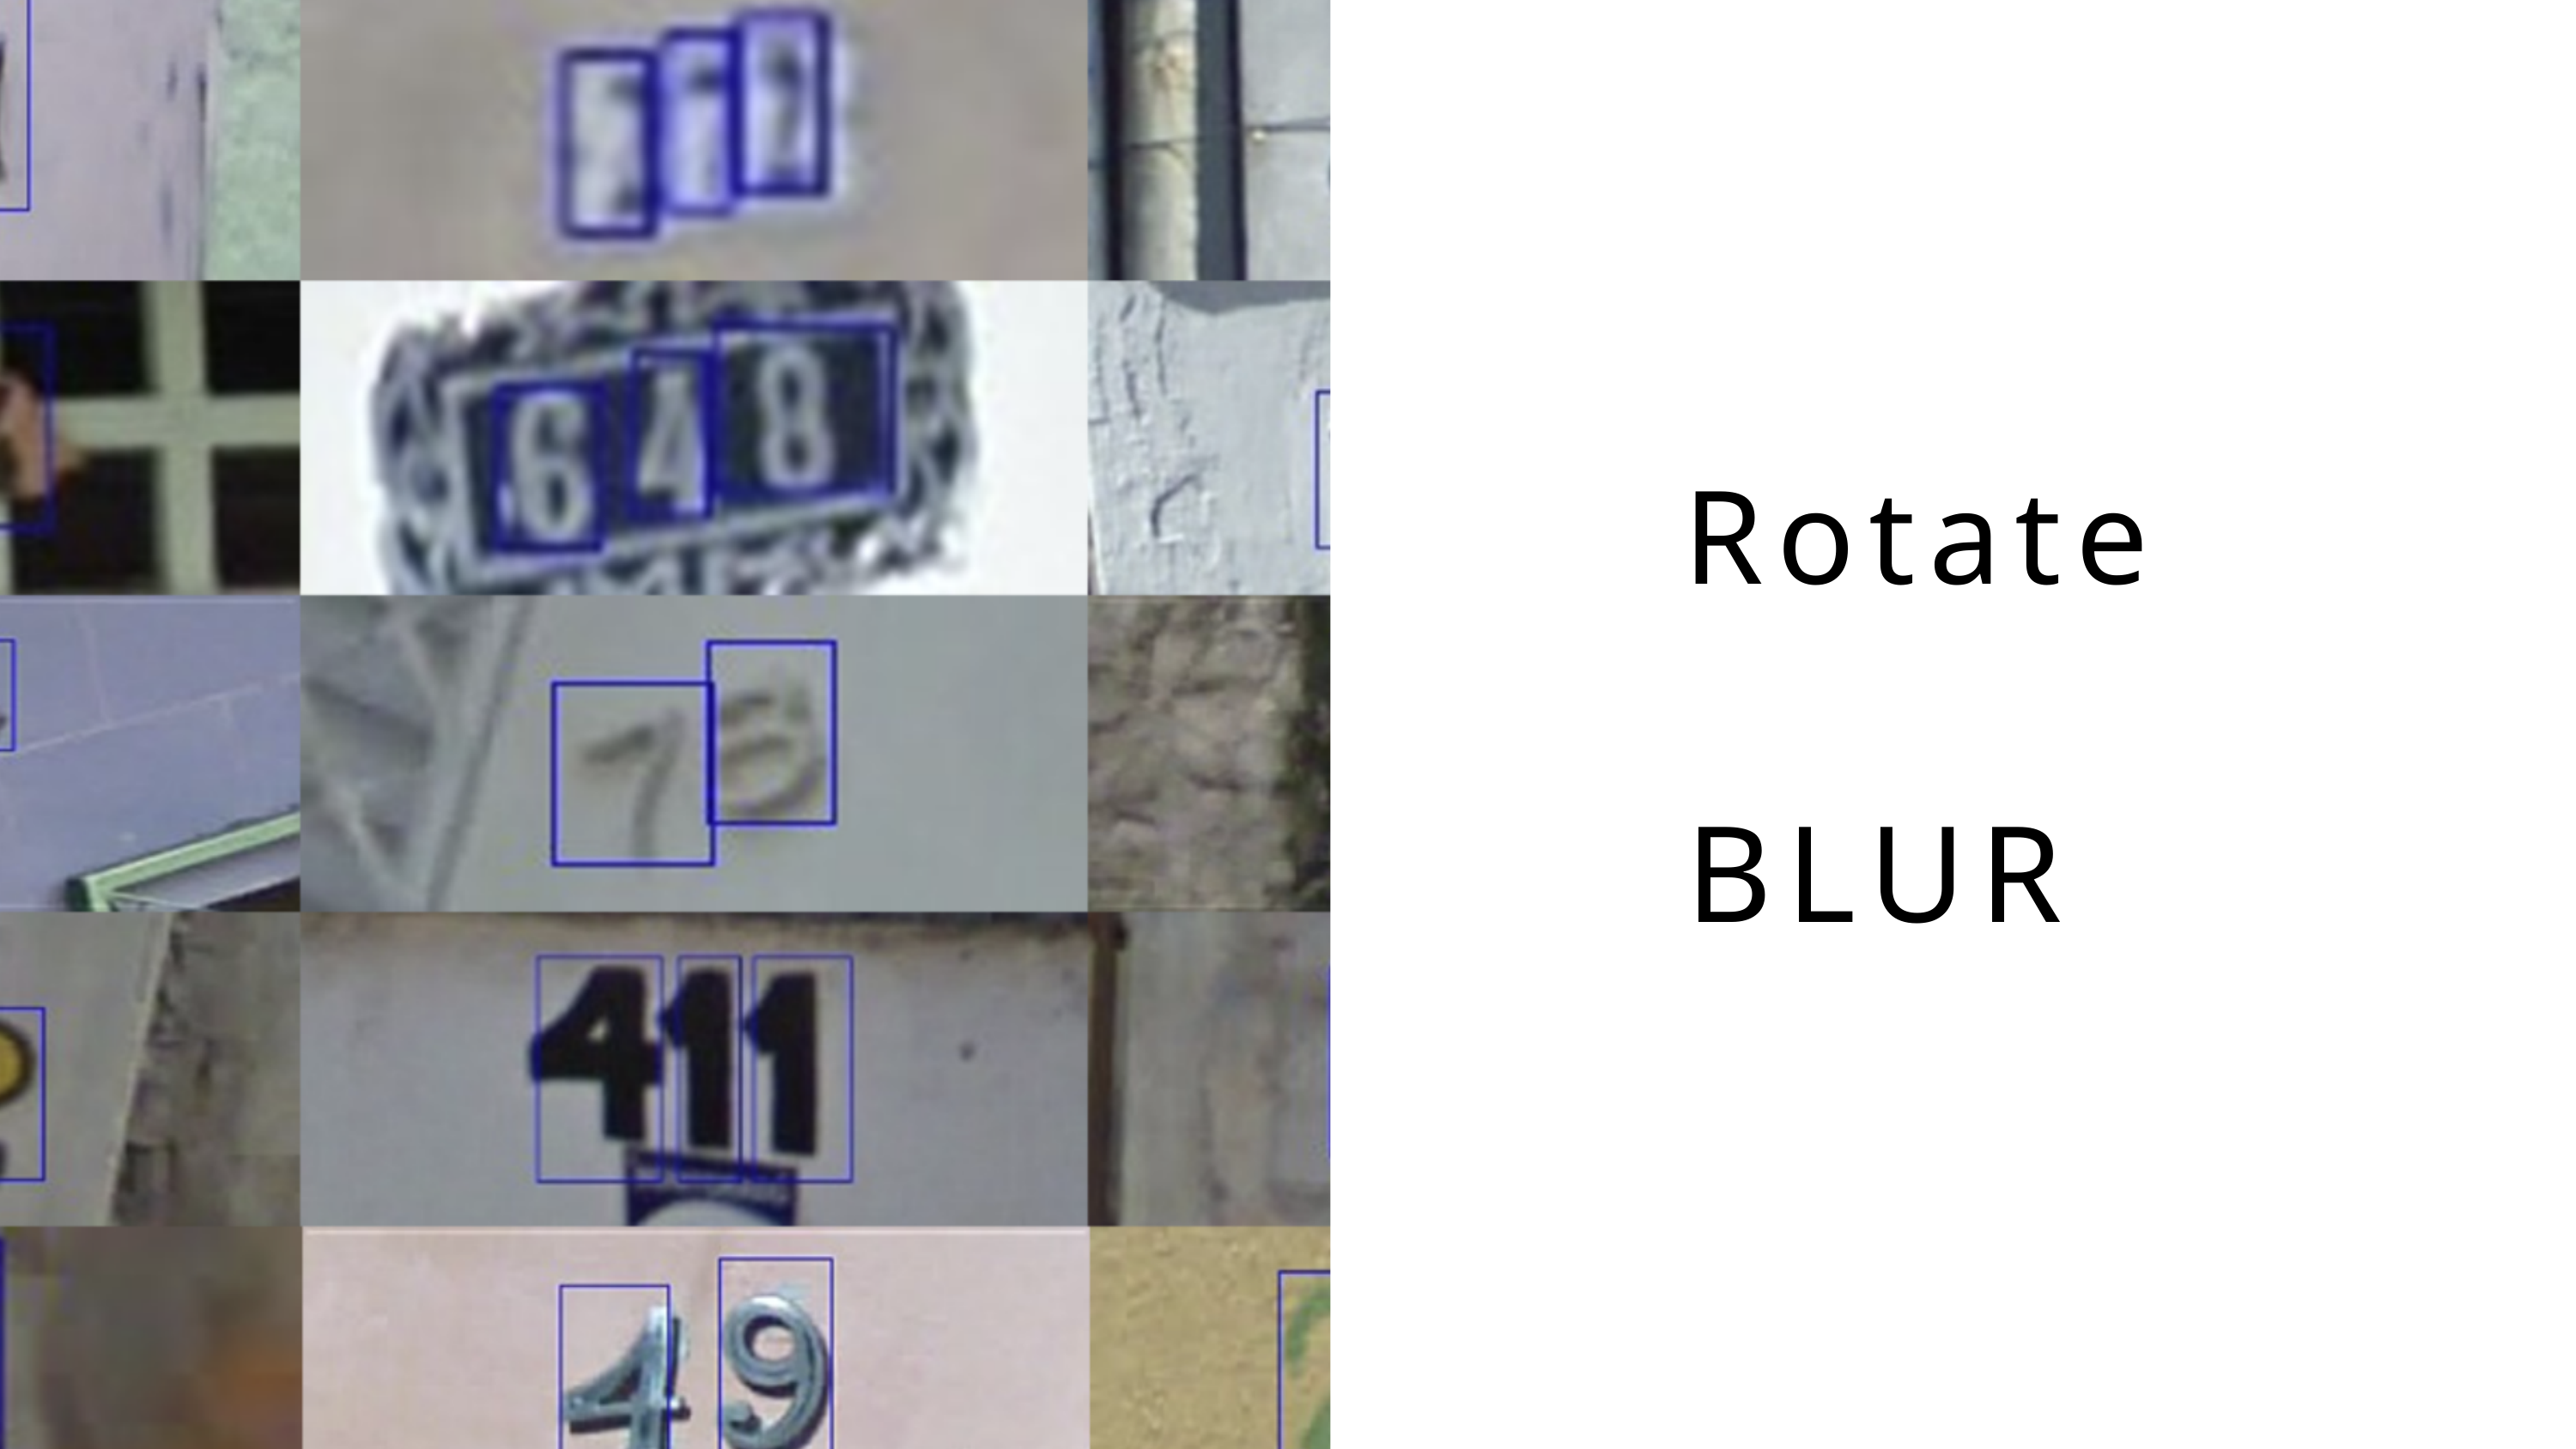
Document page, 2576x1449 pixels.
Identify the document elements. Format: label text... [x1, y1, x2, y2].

text_box [0, 0, 1331, 1449]
text_box BLUR [1662, 745, 2088, 949]
text_box Rotate [1601, 411, 2231, 610]
